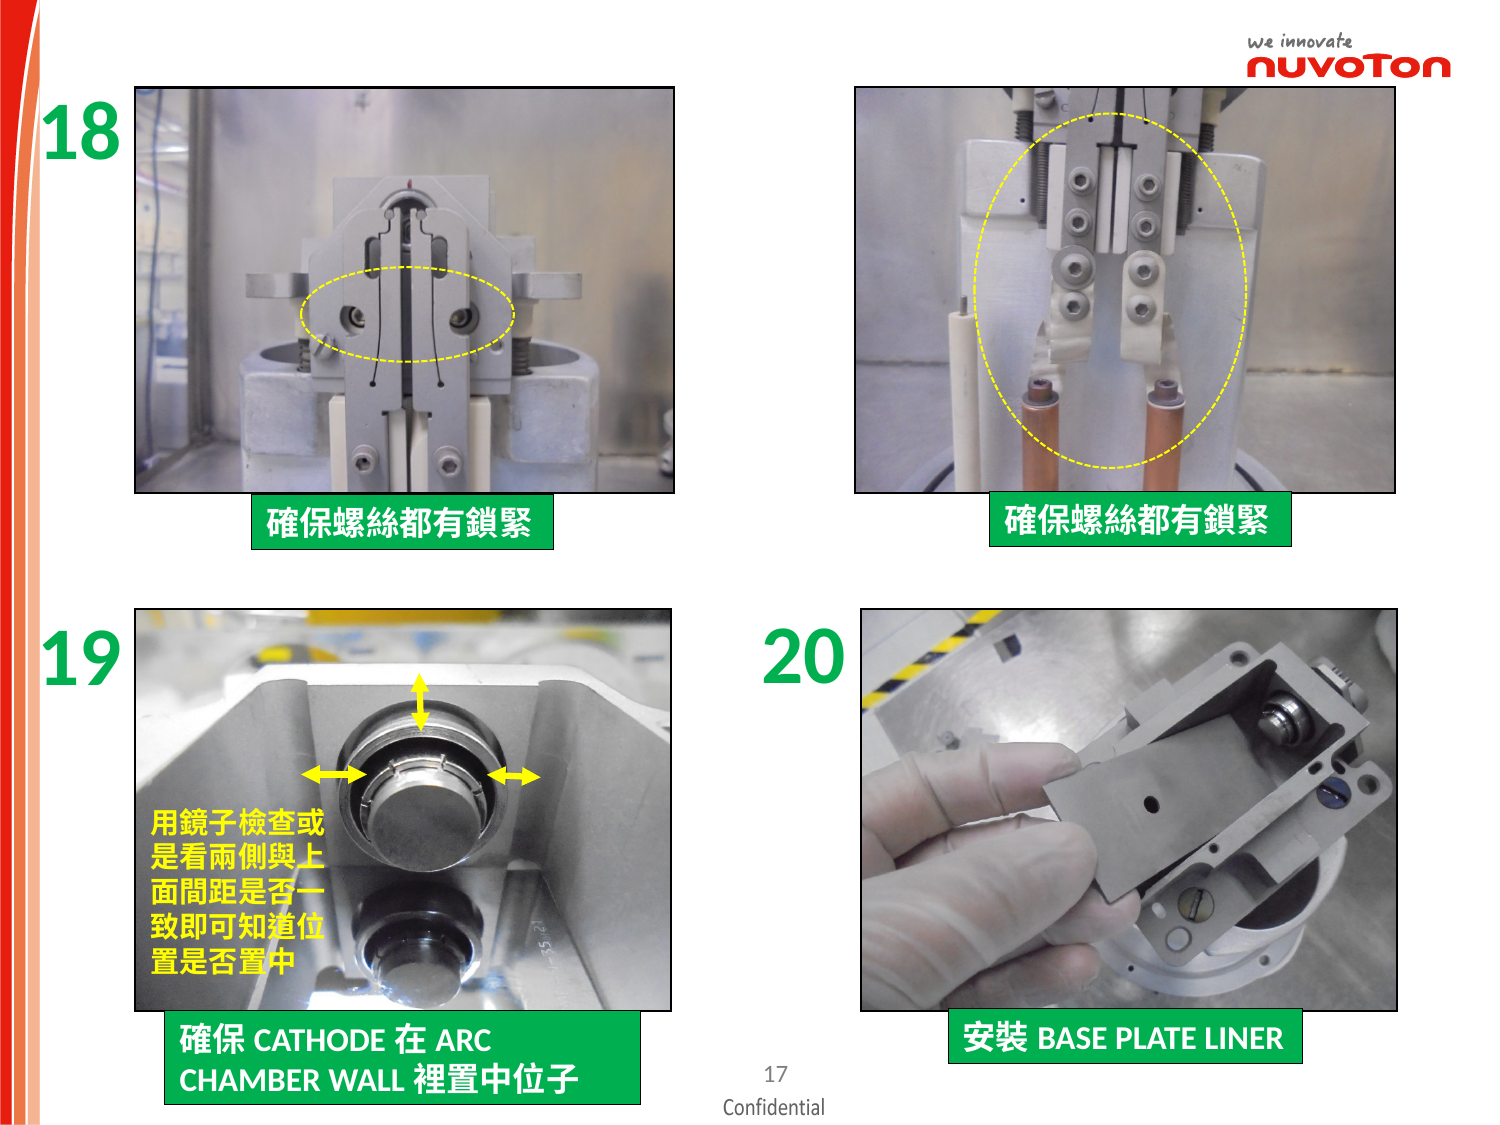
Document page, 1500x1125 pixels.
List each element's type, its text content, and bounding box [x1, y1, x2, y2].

text_box 確保螺絲都有鎖緊 [251, 499, 554, 550]
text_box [418, 672, 422, 732]
text_box 確保螺絲都有鎖緊 [989, 499, 1292, 547]
text_box 安裝BASE PLATE LINER [948, 1019, 1303, 1064]
text_box 20 [746, 593, 862, 708]
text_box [486, 774, 542, 778]
picture [0, 0, 1500, 1125]
text_box 18 [22, 68, 137, 184]
slide_number 16 [641, 1042, 951, 1103]
text_box 確保CATHODE在ARC CHAMBER WALL裡置中位子 [164, 1019, 641, 1105]
text_box 19 [22, 594, 137, 710]
